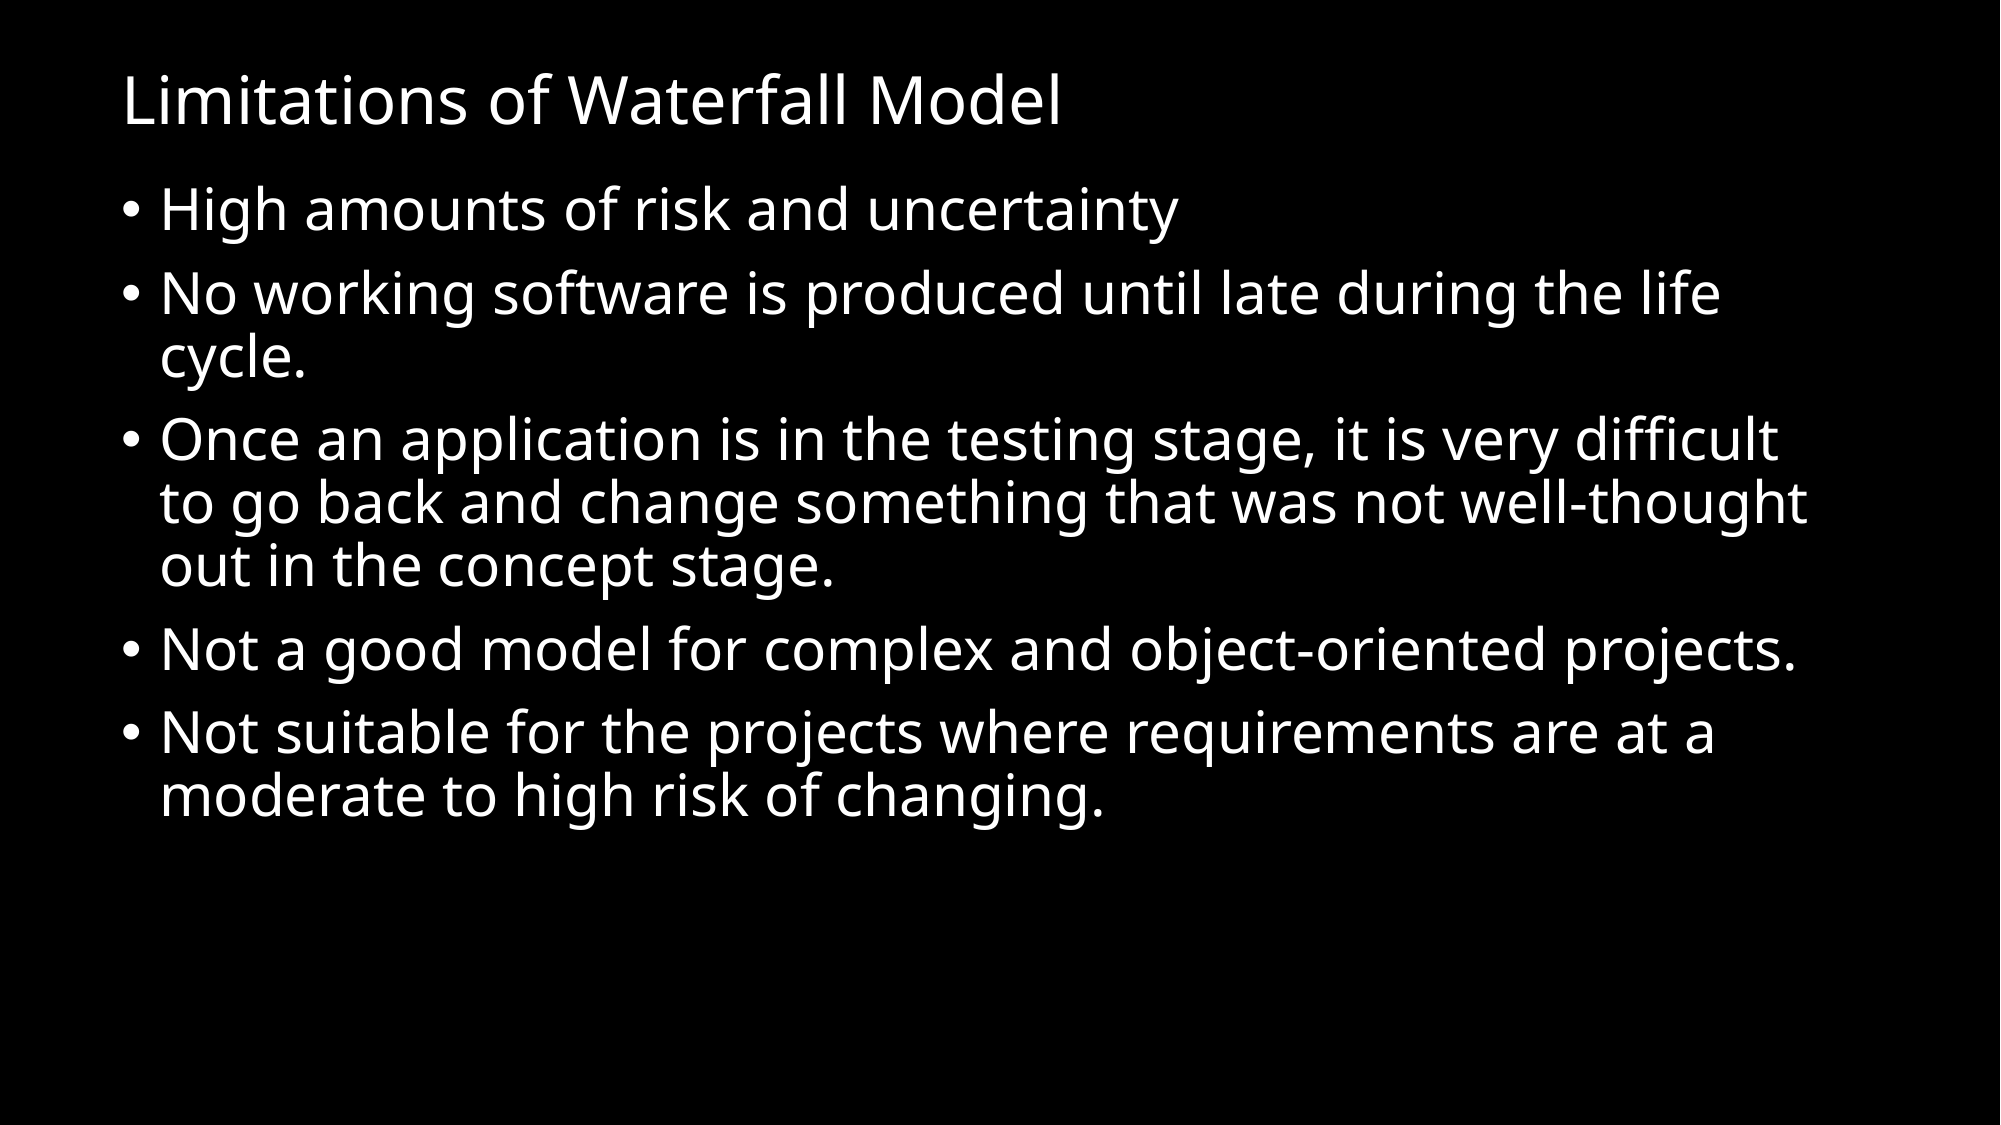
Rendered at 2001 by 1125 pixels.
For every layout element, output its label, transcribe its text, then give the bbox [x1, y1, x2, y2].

list High amounts of risk and uncertainty No working software is produced until late during the life cycle. Once an application is in the testing stage, it is very difficult to go back and change something that was not well-thought out in the concept stage. Not a good model for complex and object-oriented projects. Not suitable for the projects where requirements are at a moderate to high risk of changing. [106, 172, 1857, 1000]
title Limitations of Waterfall Model [106, 59, 1607, 167]
